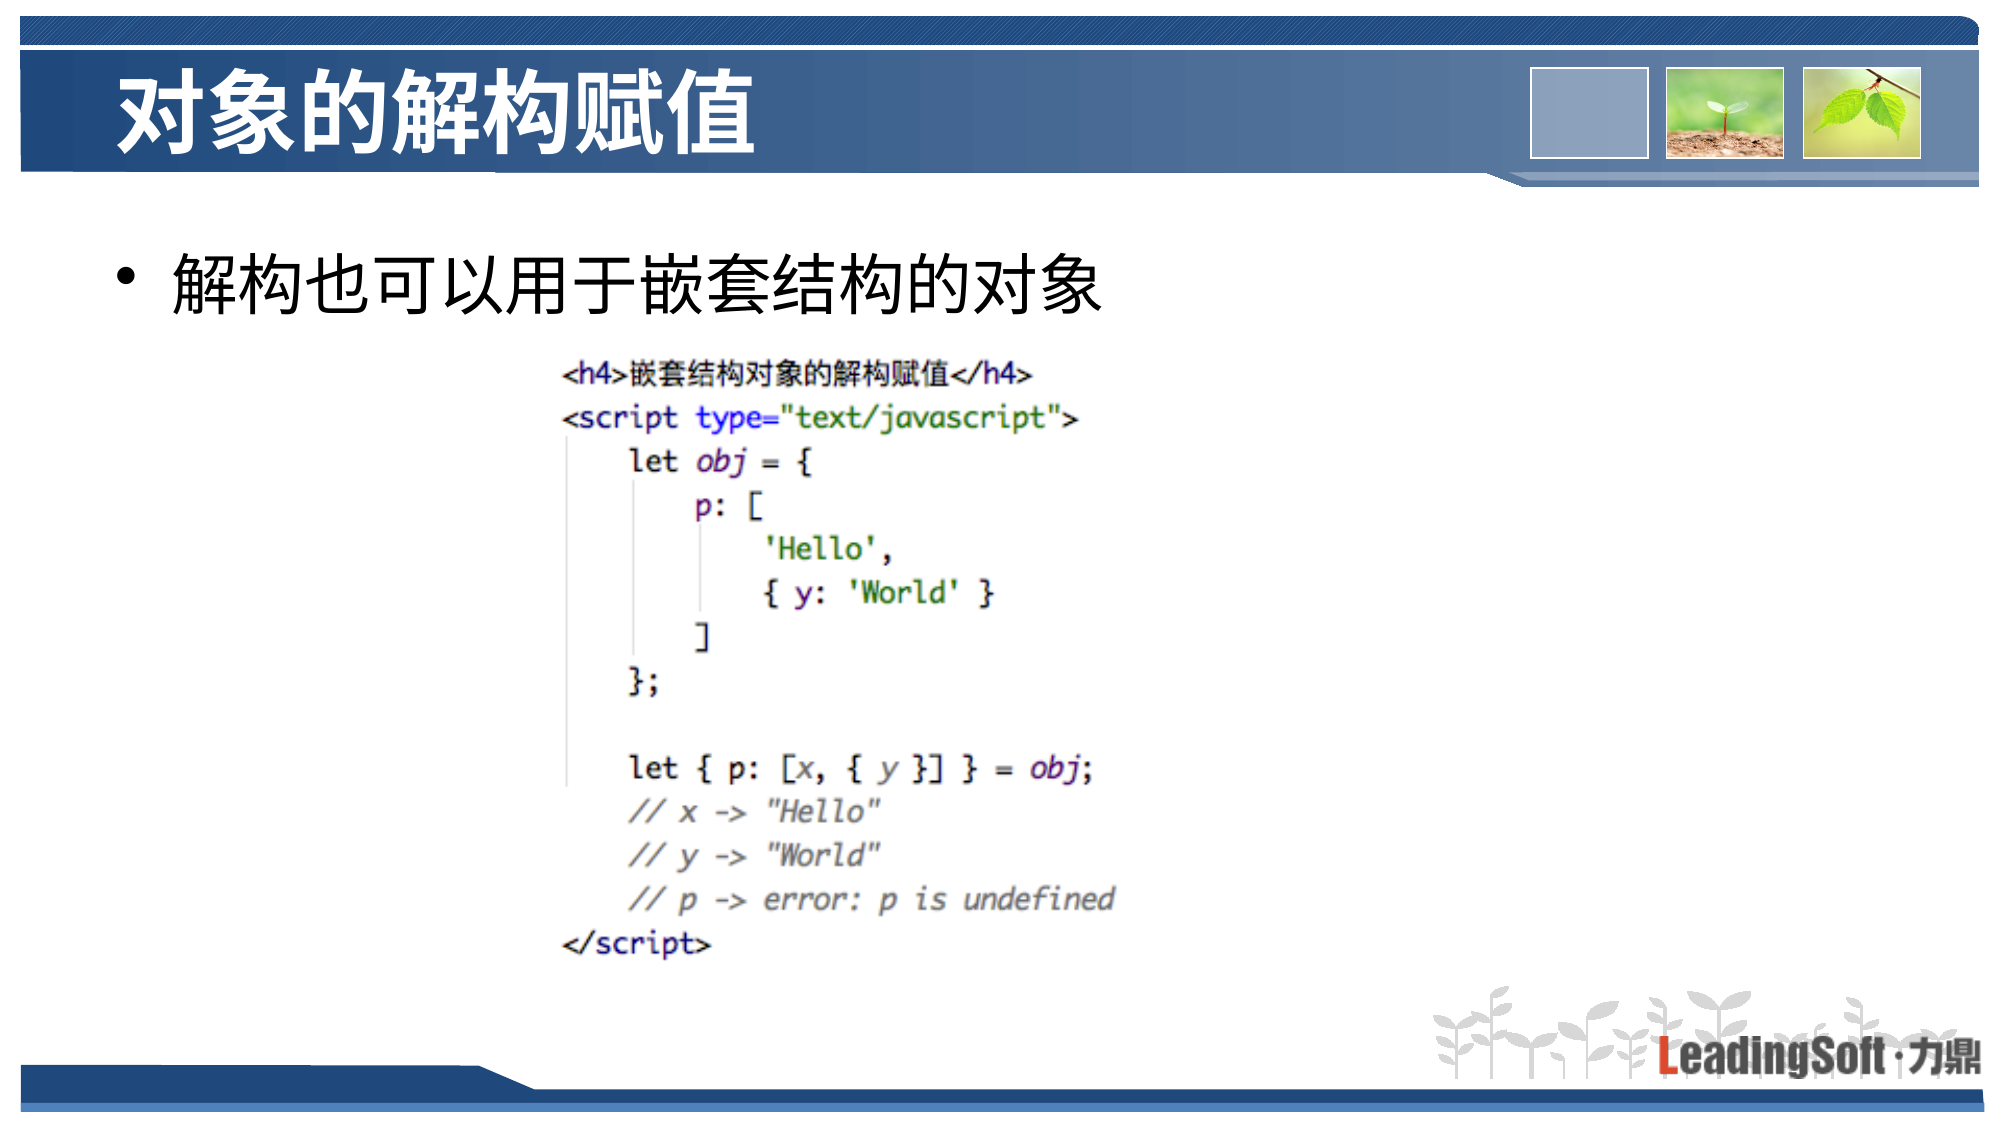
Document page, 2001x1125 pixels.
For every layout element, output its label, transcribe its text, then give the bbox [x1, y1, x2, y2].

title 对象的解构赋值 [99, 39, 1517, 182]
picture [539, 349, 1171, 973]
picture [1659, 1036, 1983, 1079]
picture [1667, 69, 1783, 157]
picture [1804, 69, 1920, 157]
list 解构也可以用于嵌套结构的对象 [99, 235, 1900, 1013]
